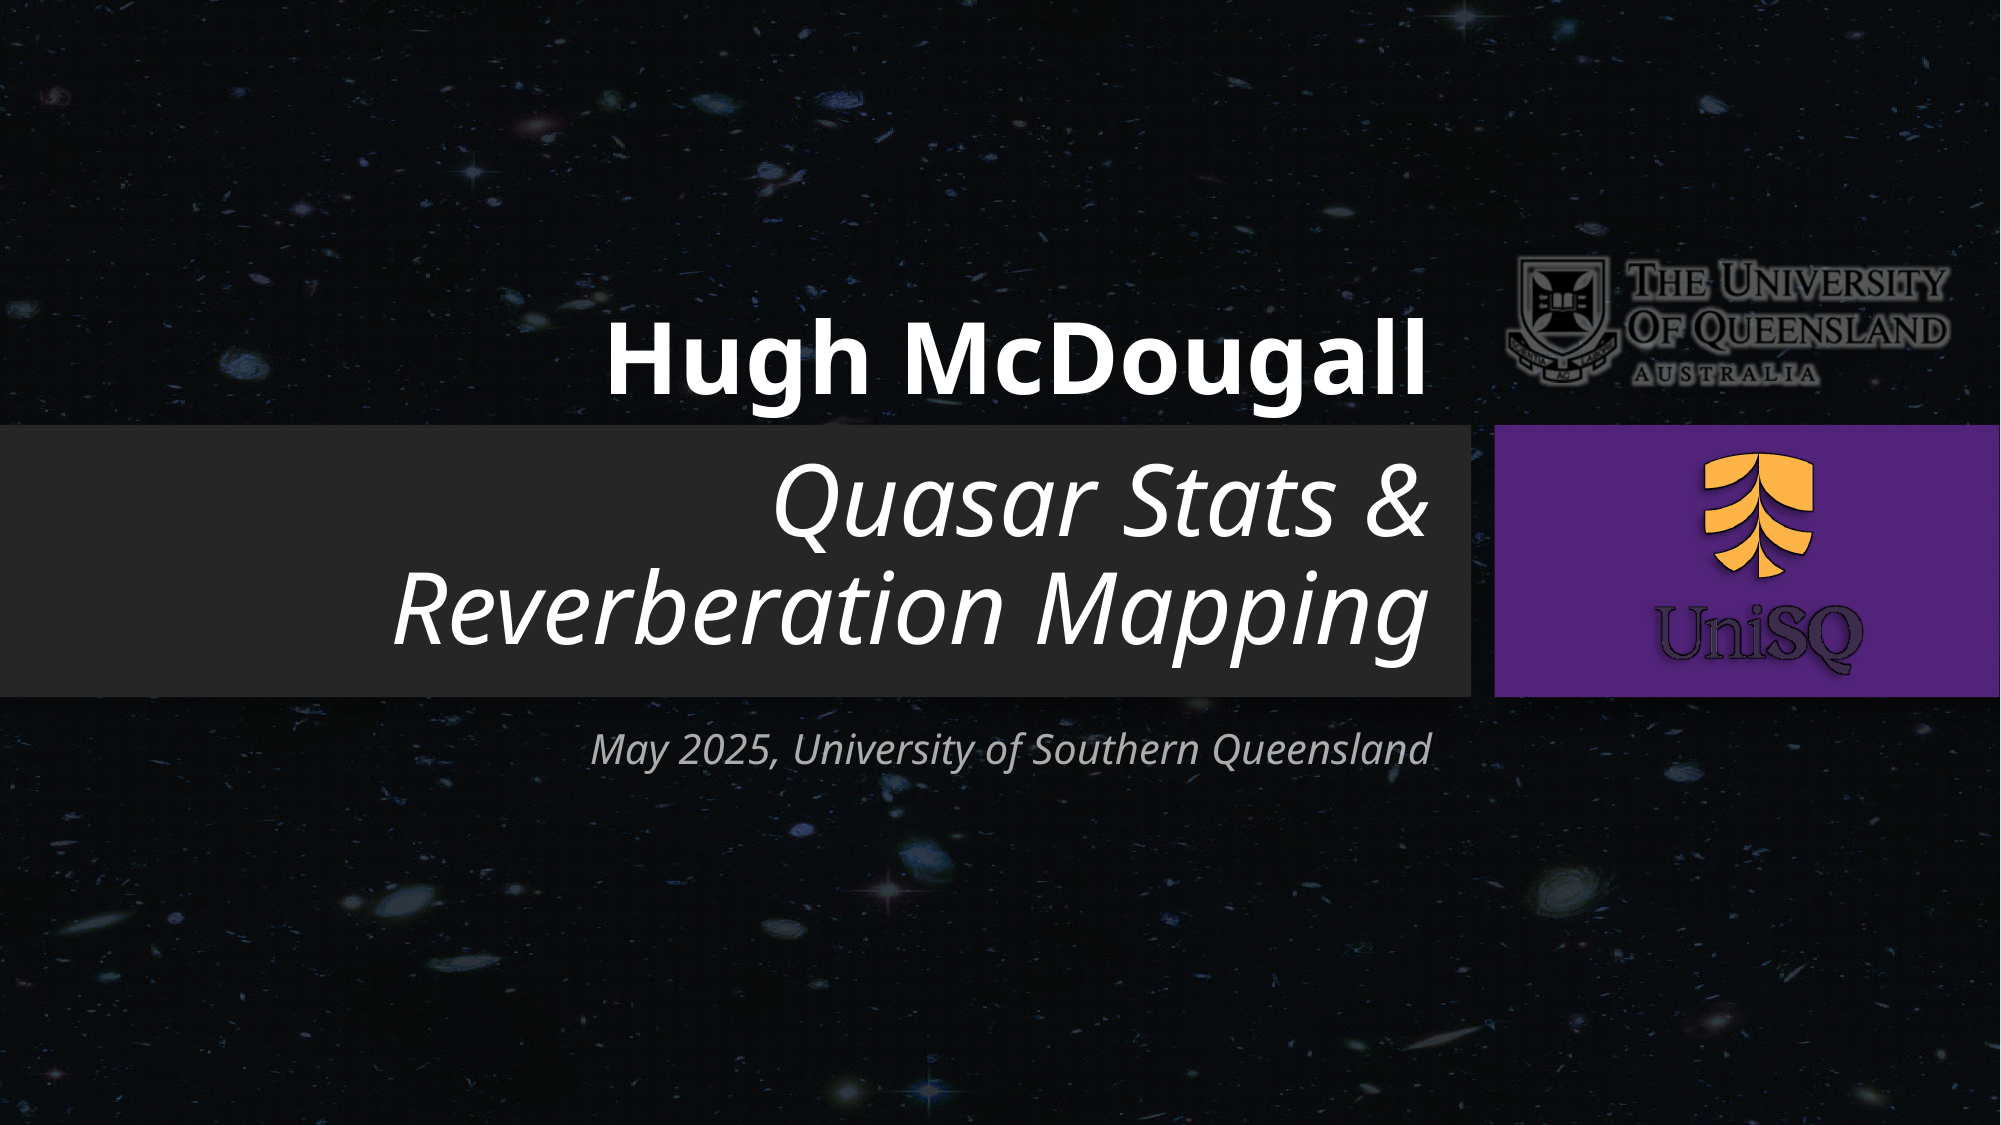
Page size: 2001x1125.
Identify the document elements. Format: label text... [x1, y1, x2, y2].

title Quasar Stats & Reverberation Mapping [14, 448, 1448, 674]
text_box Hugh McDougall [13, 284, 1448, 424]
picture [0, 0, 2001, 1125]
subtitle May 2025, University of Southern Queensland [111, 720, 1448, 905]
